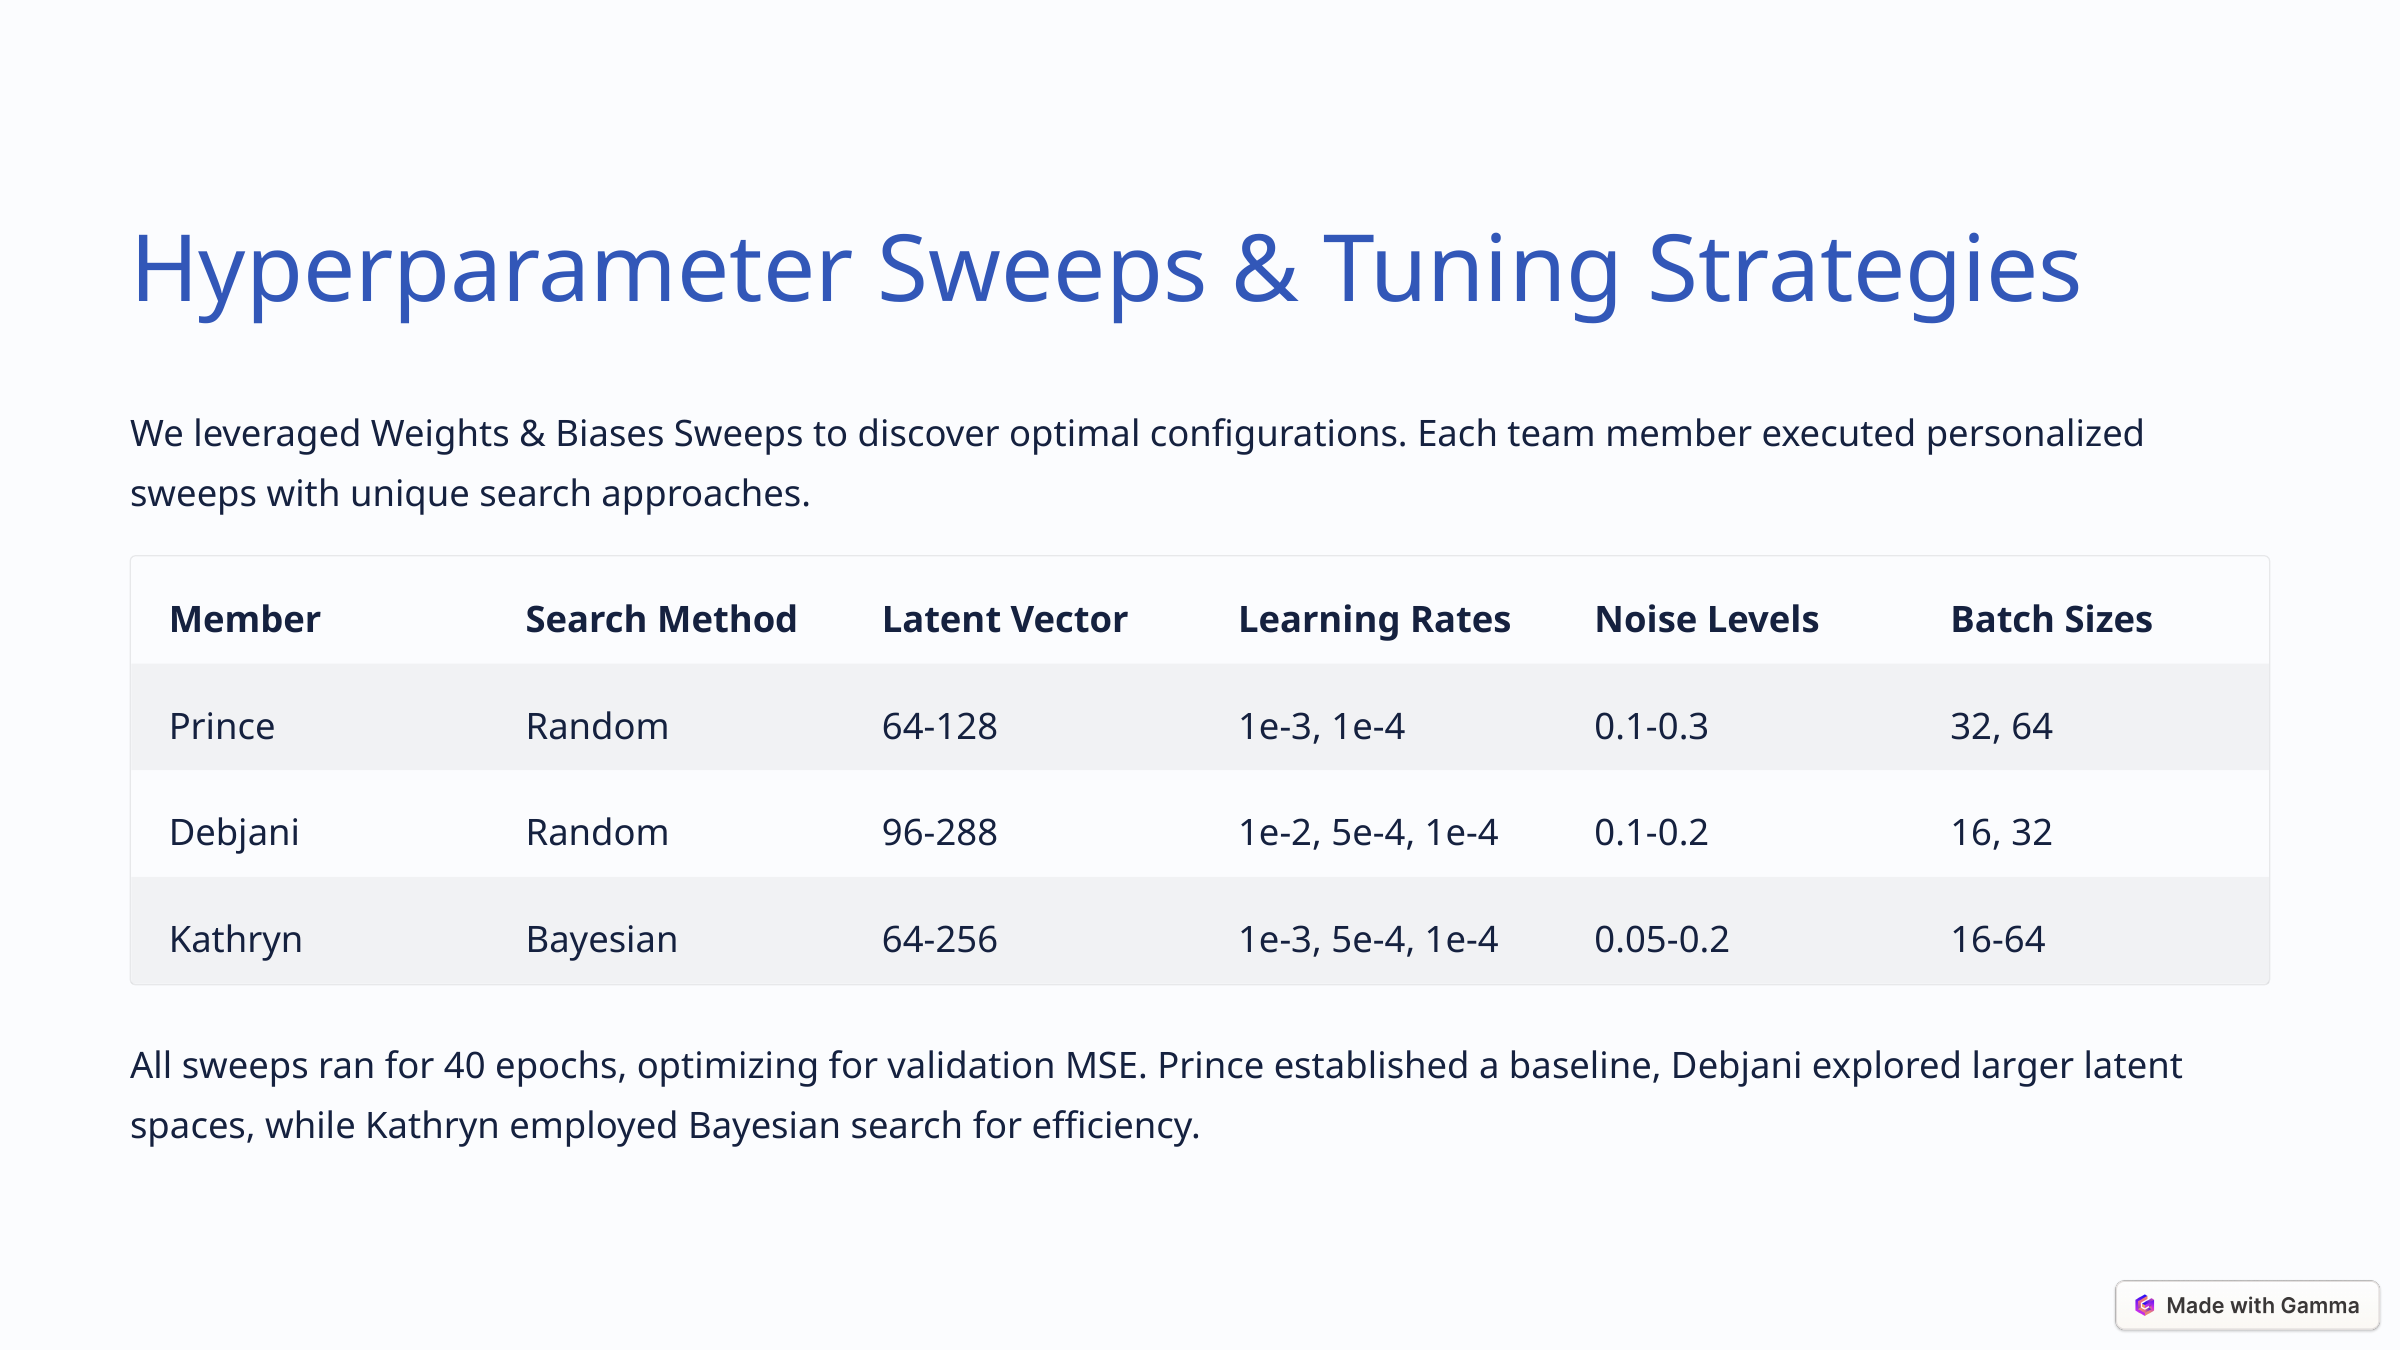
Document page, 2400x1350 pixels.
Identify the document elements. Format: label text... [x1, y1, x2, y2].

text_box Debjani [168, 793, 450, 854]
text_box Bayesian [525, 900, 807, 961]
text_box [131, 770, 2269, 876]
text_box Hyperparameter Sweeps & Tuning Strategies [130, 204, 2095, 321]
text_box 64-128 [881, 687, 1163, 747]
text_box Random [525, 793, 807, 854]
text_box 0.1-0.2 [1594, 793, 1875, 854]
text_box Prince [168, 687, 450, 747]
text_box [131, 663, 2269, 770]
text_box 1e-2, 5e-4, 1e-4 [1238, 793, 1519, 854]
text_box Latent Vector [881, 580, 1163, 640]
text_box Batch Sizes [1950, 580, 2232, 640]
text_box 1e-3, 5e-4, 1e-4 [1238, 900, 1519, 961]
text_box 32, 64 [1950, 687, 2232, 747]
text_box 64-256 [881, 900, 1163, 961]
text_box Learning Rates [1238, 580, 1519, 640]
text_box 0.05-0.2 [1594, 900, 1875, 961]
text_box We leveraged Weights & Biases Sweeps to discover optimal configurations. Each team member executed personalized sweeps with unique search approaches. [130, 394, 2270, 514]
text_box 0.1-0.3 [1594, 687, 1875, 747]
text_box 96-288 [881, 793, 1163, 854]
text_box [131, 876, 2269, 984]
text_box Kathryn [168, 900, 450, 961]
text_box Noise Levels [1594, 580, 1875, 640]
text_box Member [168, 580, 450, 640]
text_box 16-64 [1950, 900, 2232, 961]
text_box Search Method [525, 580, 807, 640]
text_box [131, 556, 2269, 663]
text_box Random [525, 687, 807, 747]
picture [2106, 1271, 2389, 1339]
text_box 16, 32 [1950, 793, 2232, 854]
text_box All sweeps ran for 40 epochs, optimizing for validation MSE. Prince established a baseline, Debjani explored larger latent spaces, while Kathryn employed Bayesian search for efficiency. [130, 1026, 2270, 1146]
text_box 1e-3, 1e-4 [1238, 687, 1519, 747]
